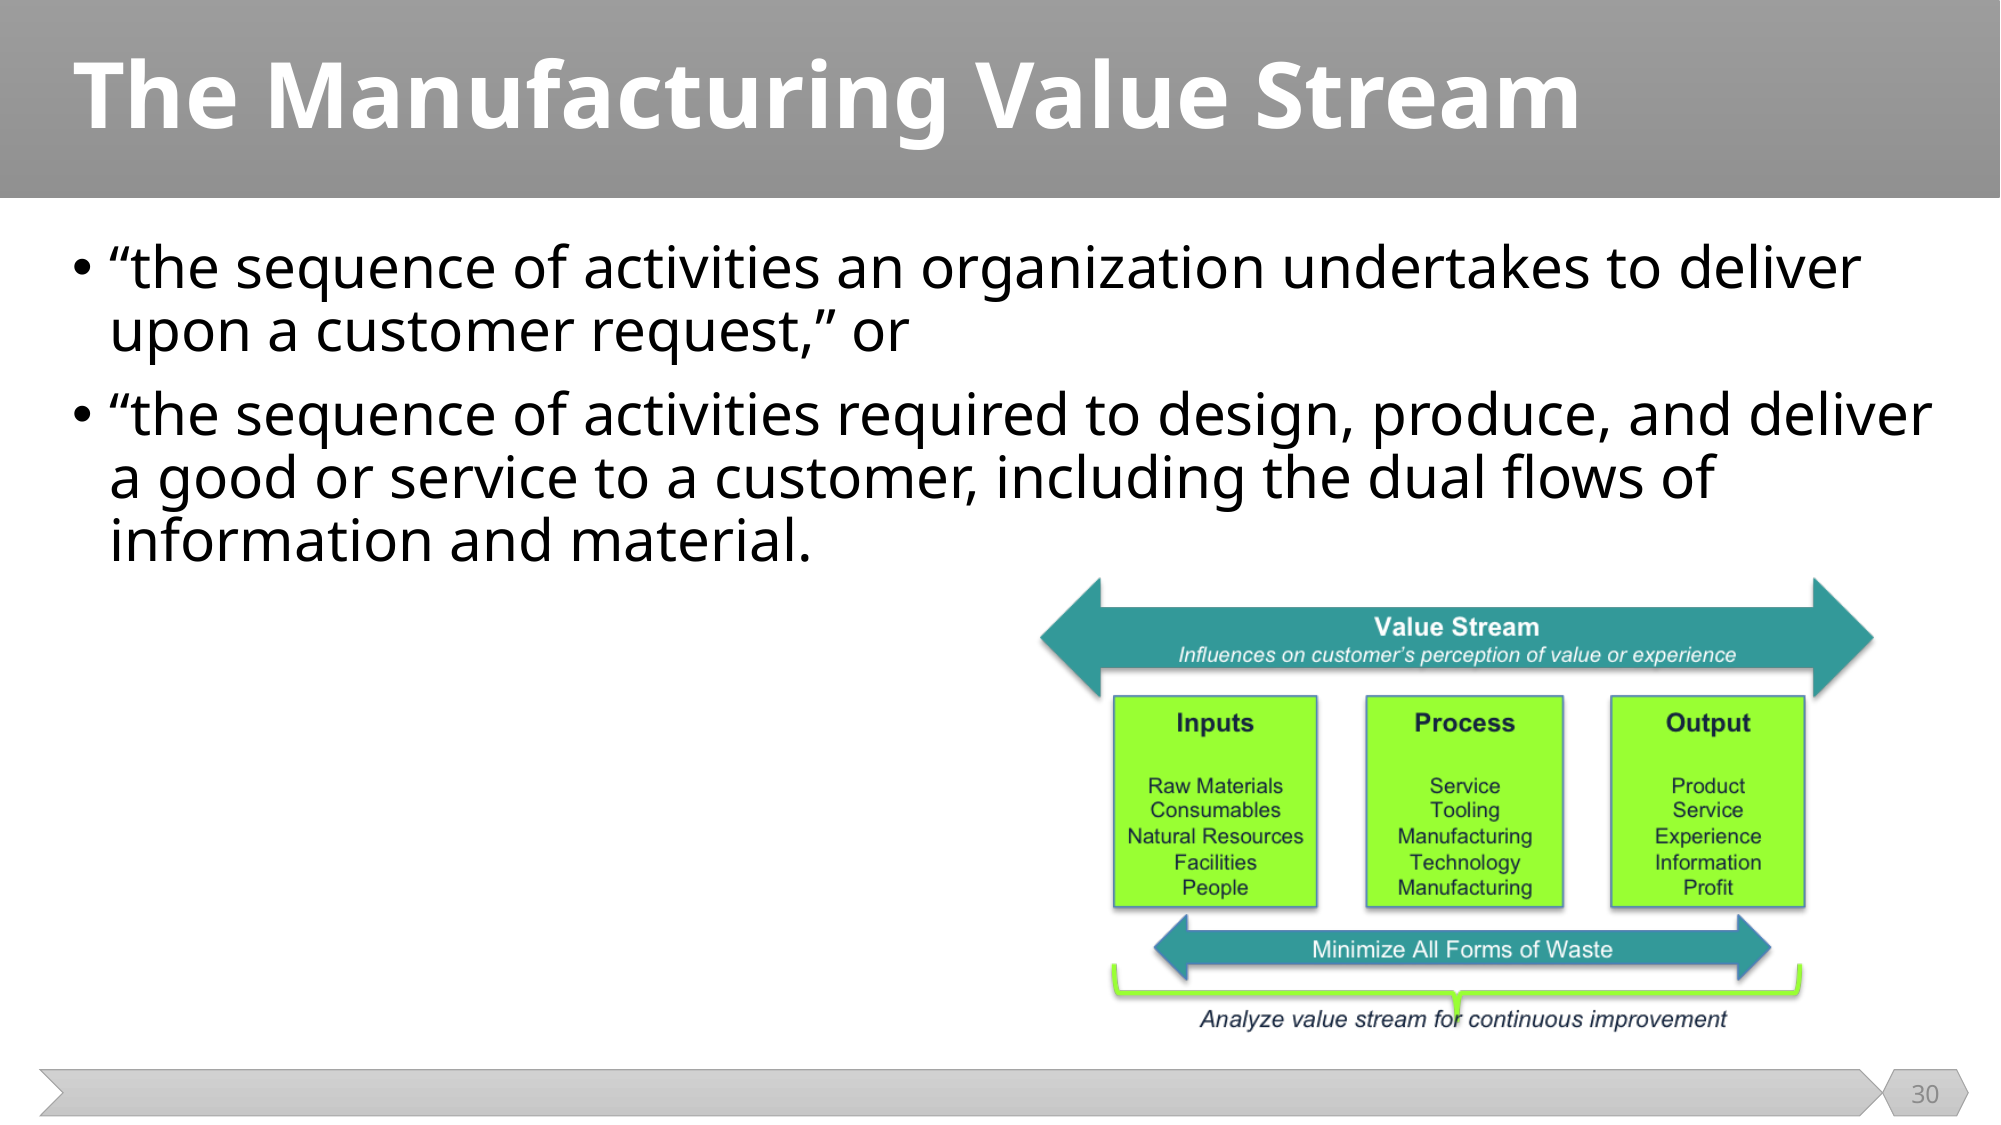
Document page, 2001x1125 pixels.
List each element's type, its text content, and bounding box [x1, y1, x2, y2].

list “the sequence of activities an organization undertakes to deliver upon a customer request,” or “the sequence of activities required to design, produce, and deliver a good or service to a customer, including the dual flows of information and material. [56, 230, 1969, 1010]
title The Manufacturing Value Stream [56, 0, 1969, 199]
slide_number 30 [1882, 1065, 1969, 1125]
picture [1031, 573, 1883, 1043]
